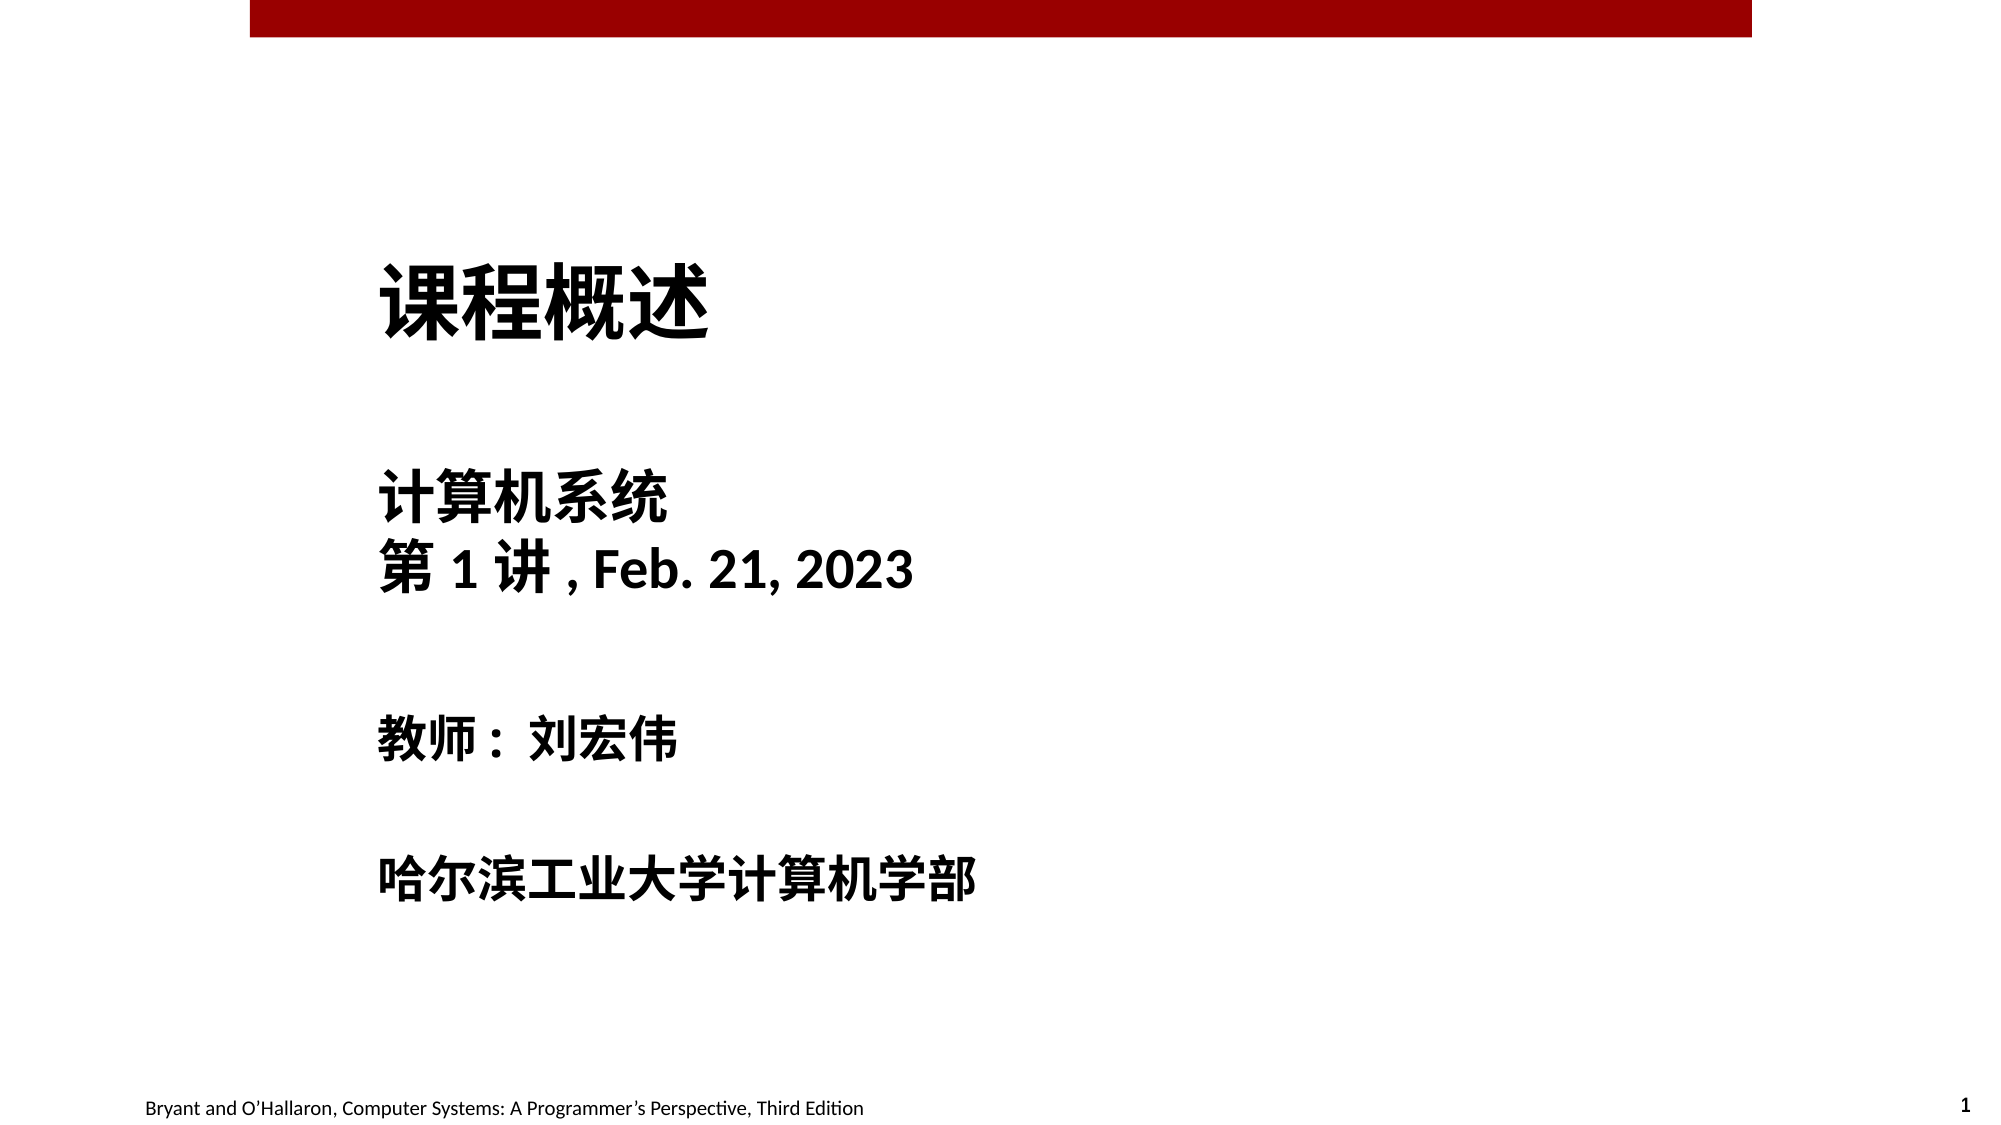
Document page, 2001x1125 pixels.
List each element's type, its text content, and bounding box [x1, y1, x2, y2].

text_box [249, 0, 1752, 38]
text_box 课程概述 计算机系统 第1讲, Feb. 21, 2023 [362, 237, 1638, 613]
text_box 教师: 刘宏伟 哈尔滨工业大学计算机学部 [362, 699, 1623, 913]
